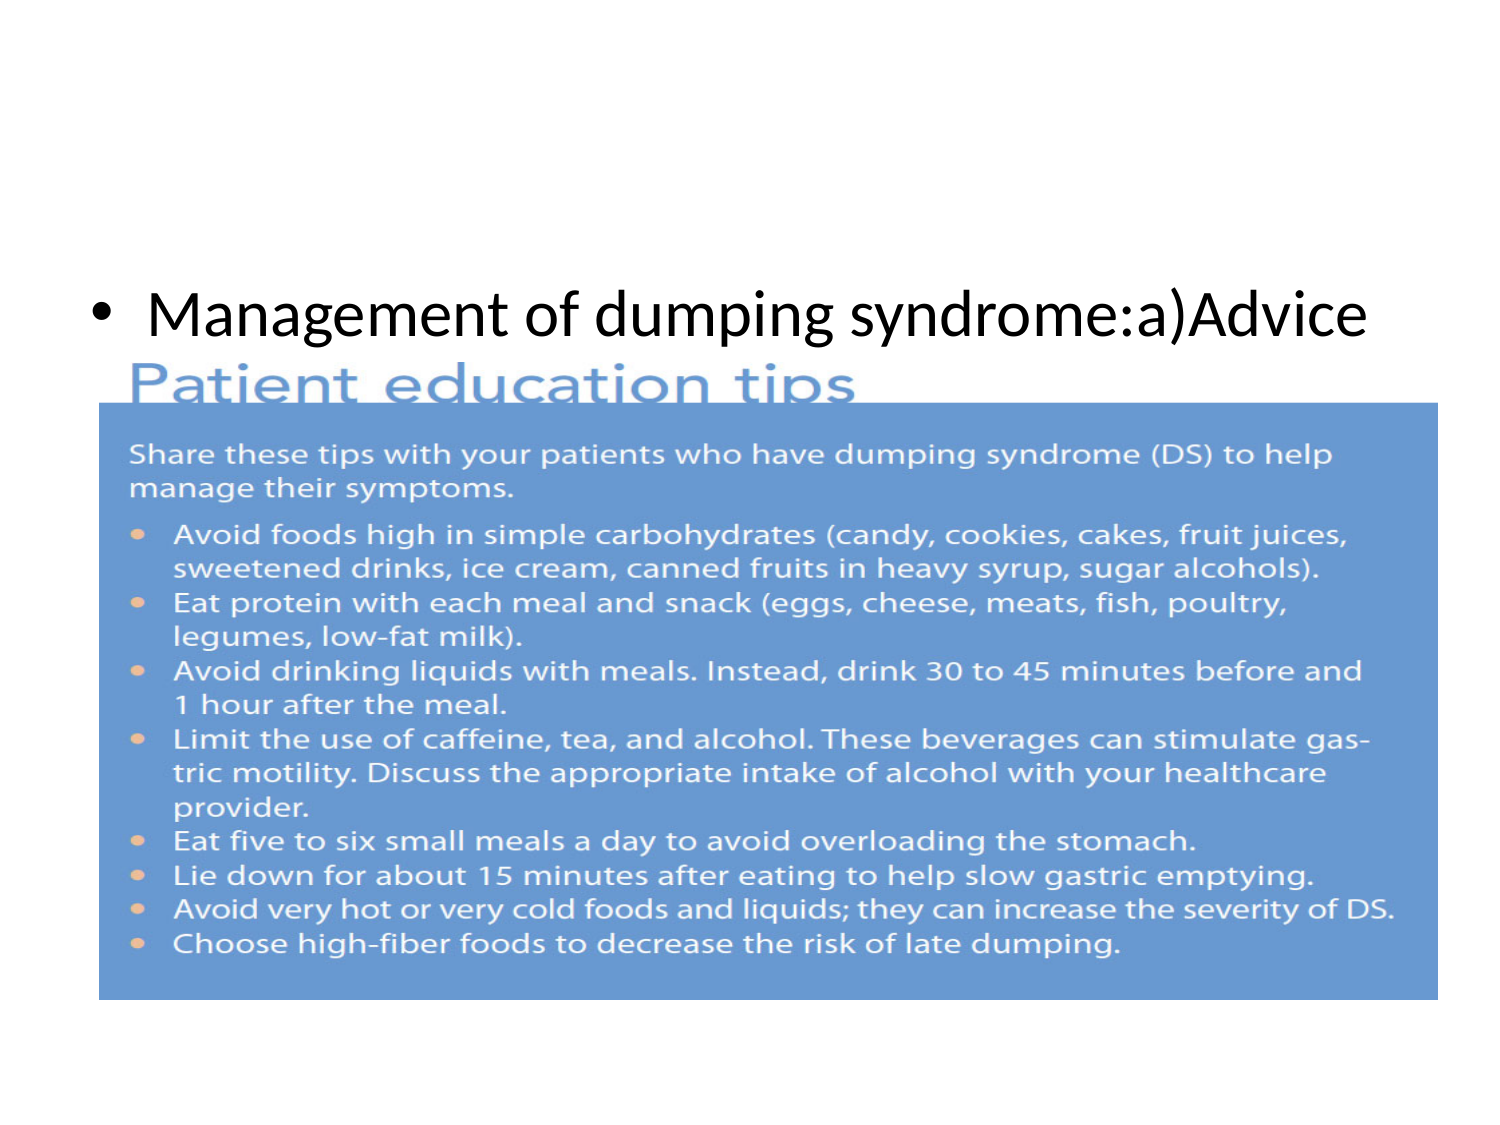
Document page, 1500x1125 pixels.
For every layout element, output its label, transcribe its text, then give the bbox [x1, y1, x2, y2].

picture [99, 362, 1438, 1001]
list Management of dumping syndrome:a)Advice [75, 262, 1425, 1005]
